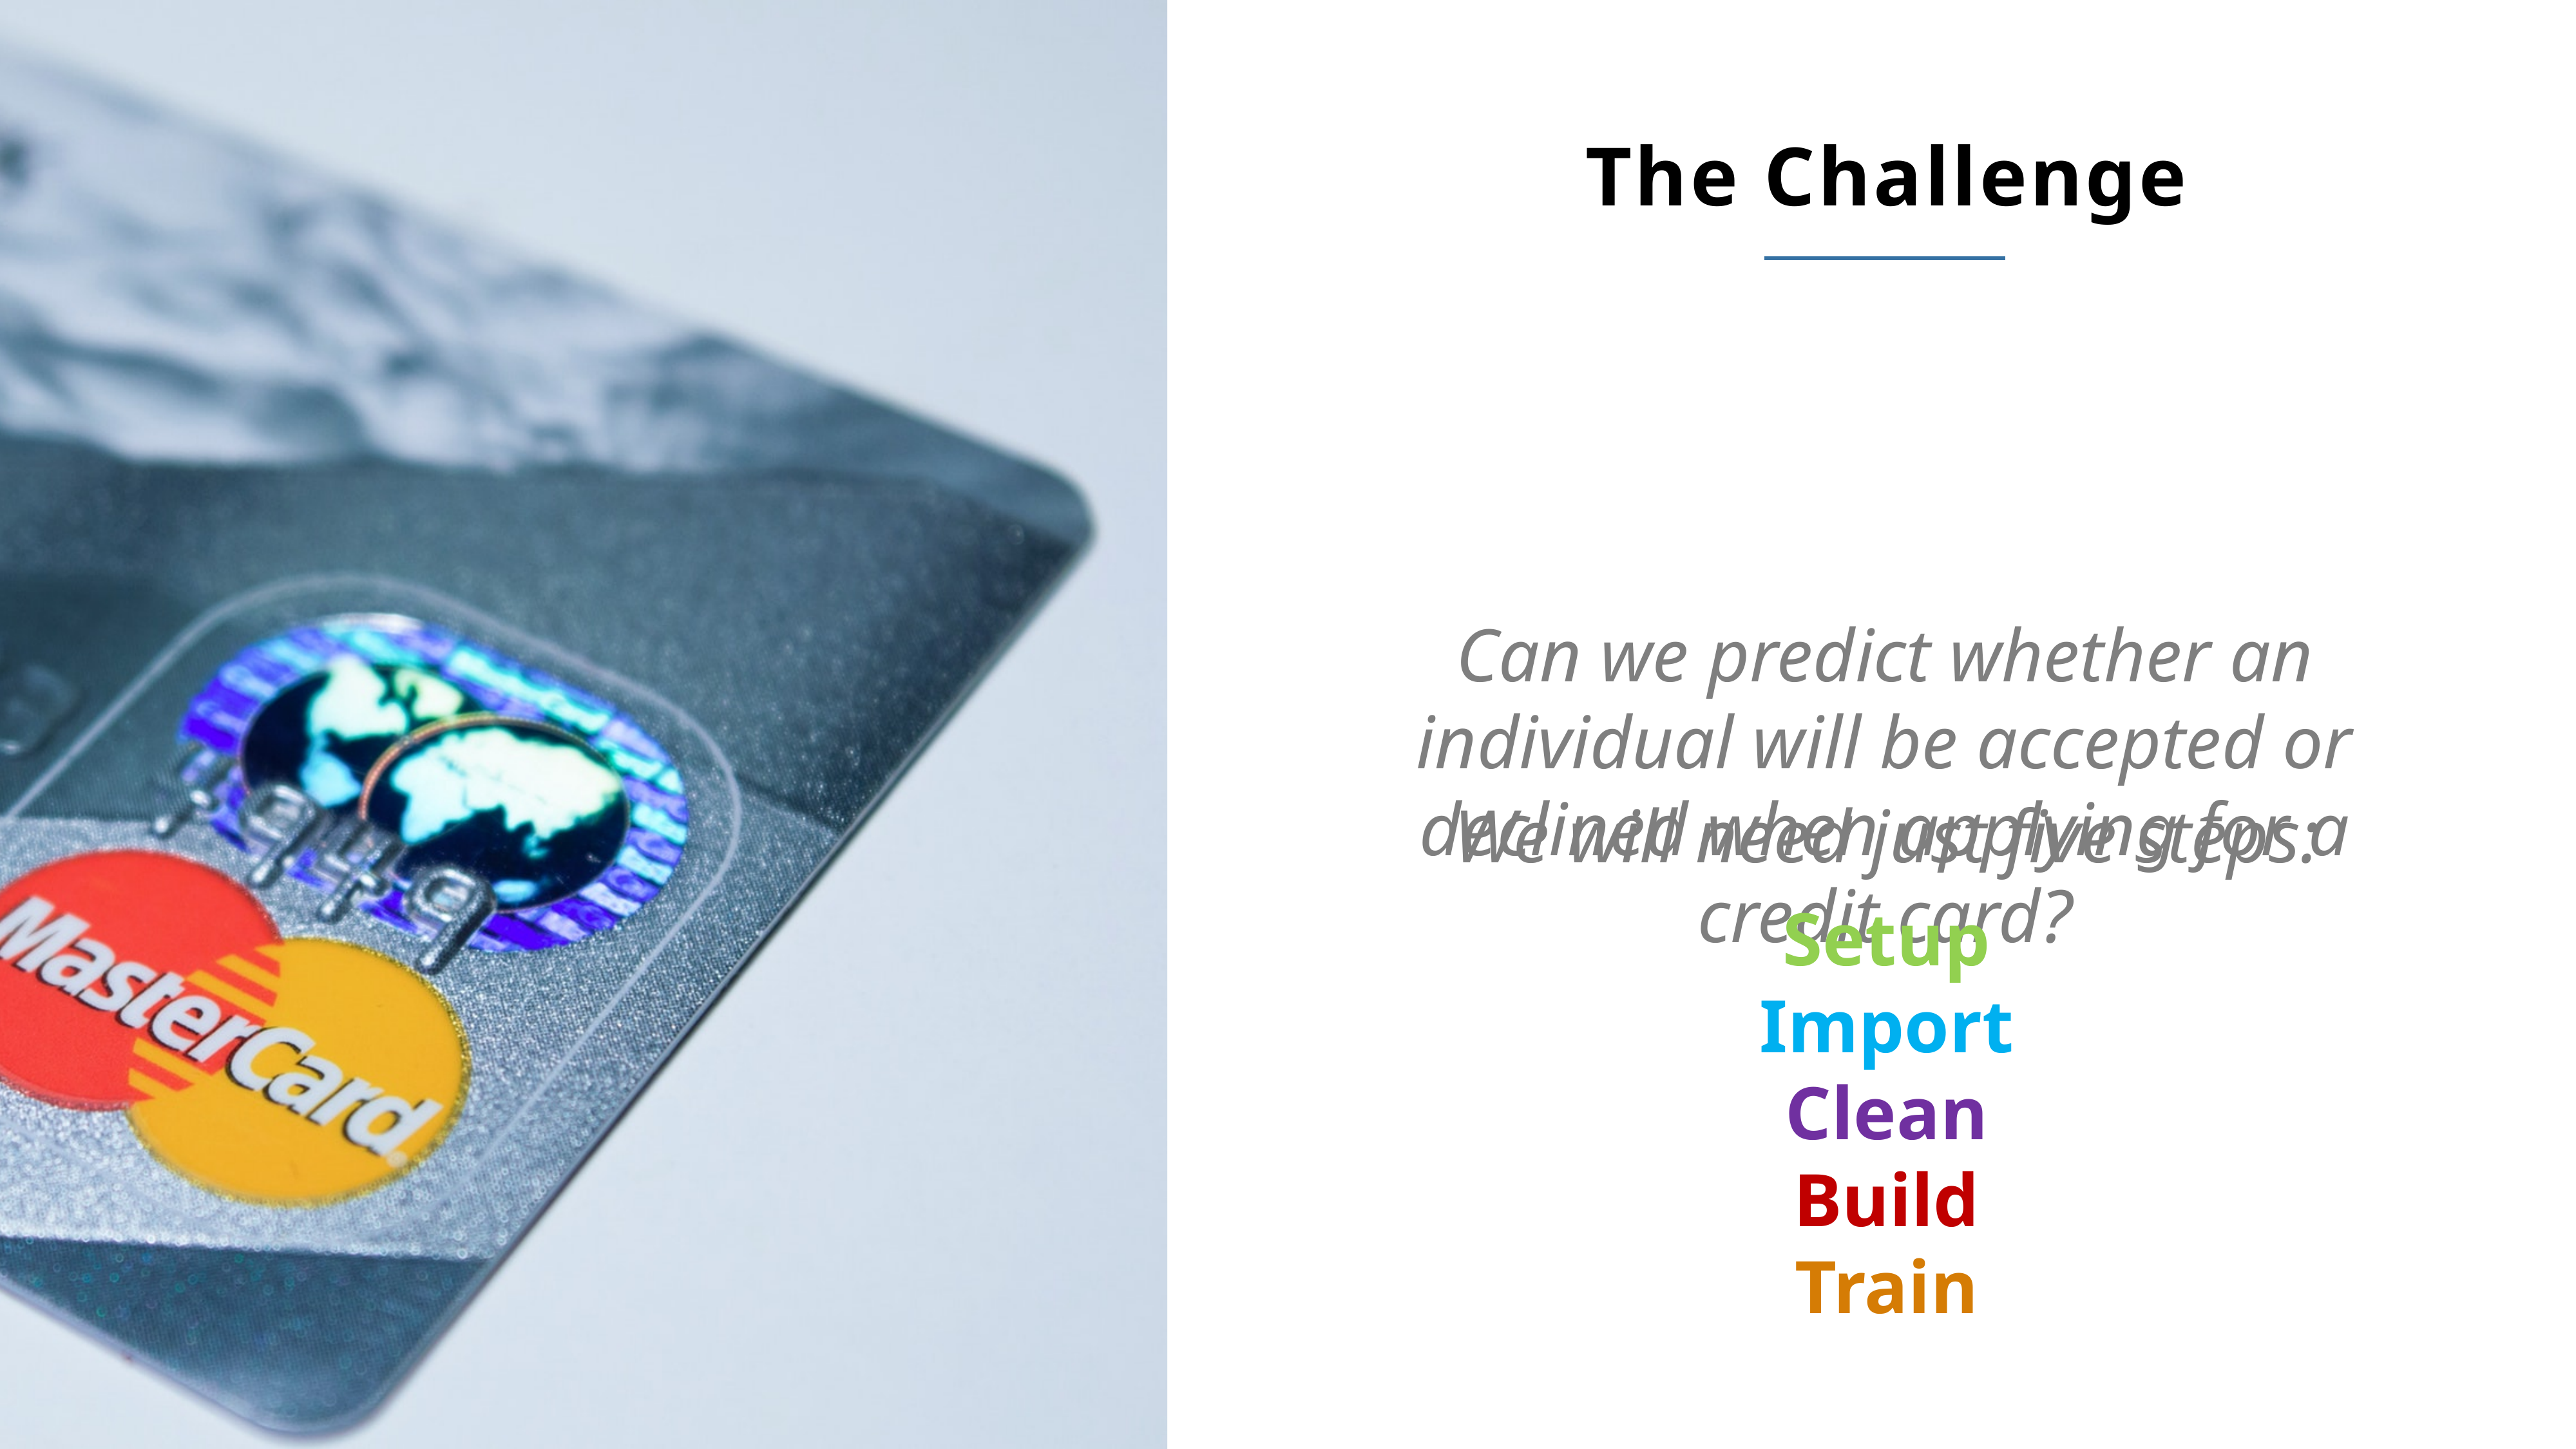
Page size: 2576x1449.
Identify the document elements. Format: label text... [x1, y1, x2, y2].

text_box The Challenge [1576, 122, 2198, 227]
text_box We will need just five steps: Setup Import Clean Build Train [1374, 785, 2399, 1333]
picture [0, 0, 1168, 1449]
text_box Can we predict whether an individual will be accepted or declined when applying for a credit card? [1372, 604, 2398, 961]
